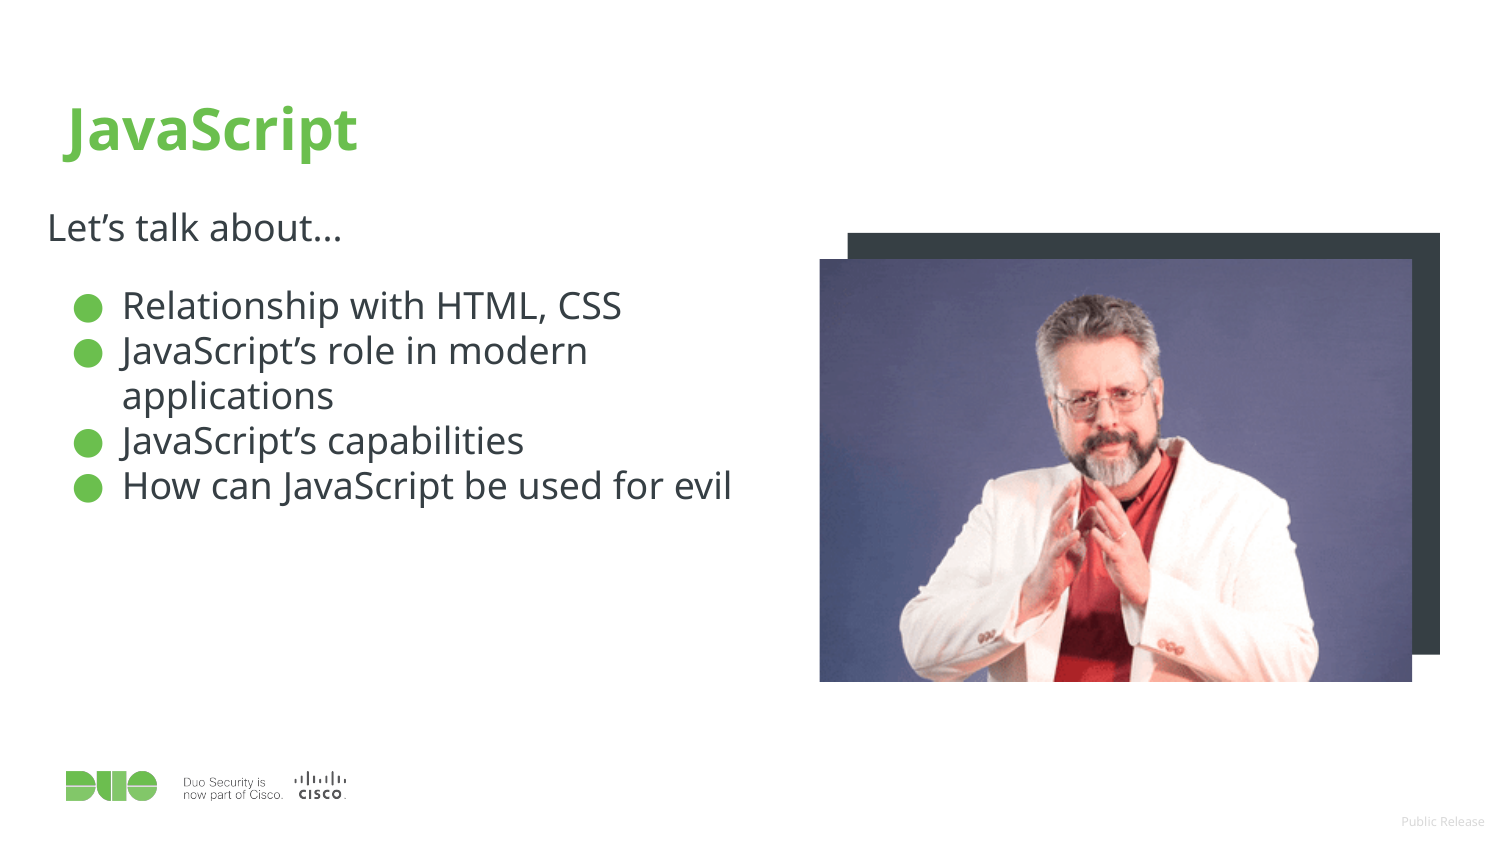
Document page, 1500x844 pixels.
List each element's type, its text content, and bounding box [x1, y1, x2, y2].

text_box [847, 232, 1440, 655]
picture [819, 259, 1413, 682]
picture [66, 771, 157, 801]
picture [184, 771, 346, 801]
title JavaScript [52, 77, 1379, 197]
subtitle Let’s talk about... Relationship with HTML, CSS JavaScript’s role in modern applications JavaScript’s capabilities How can JavaScript be used for evil [31, 188, 820, 764]
